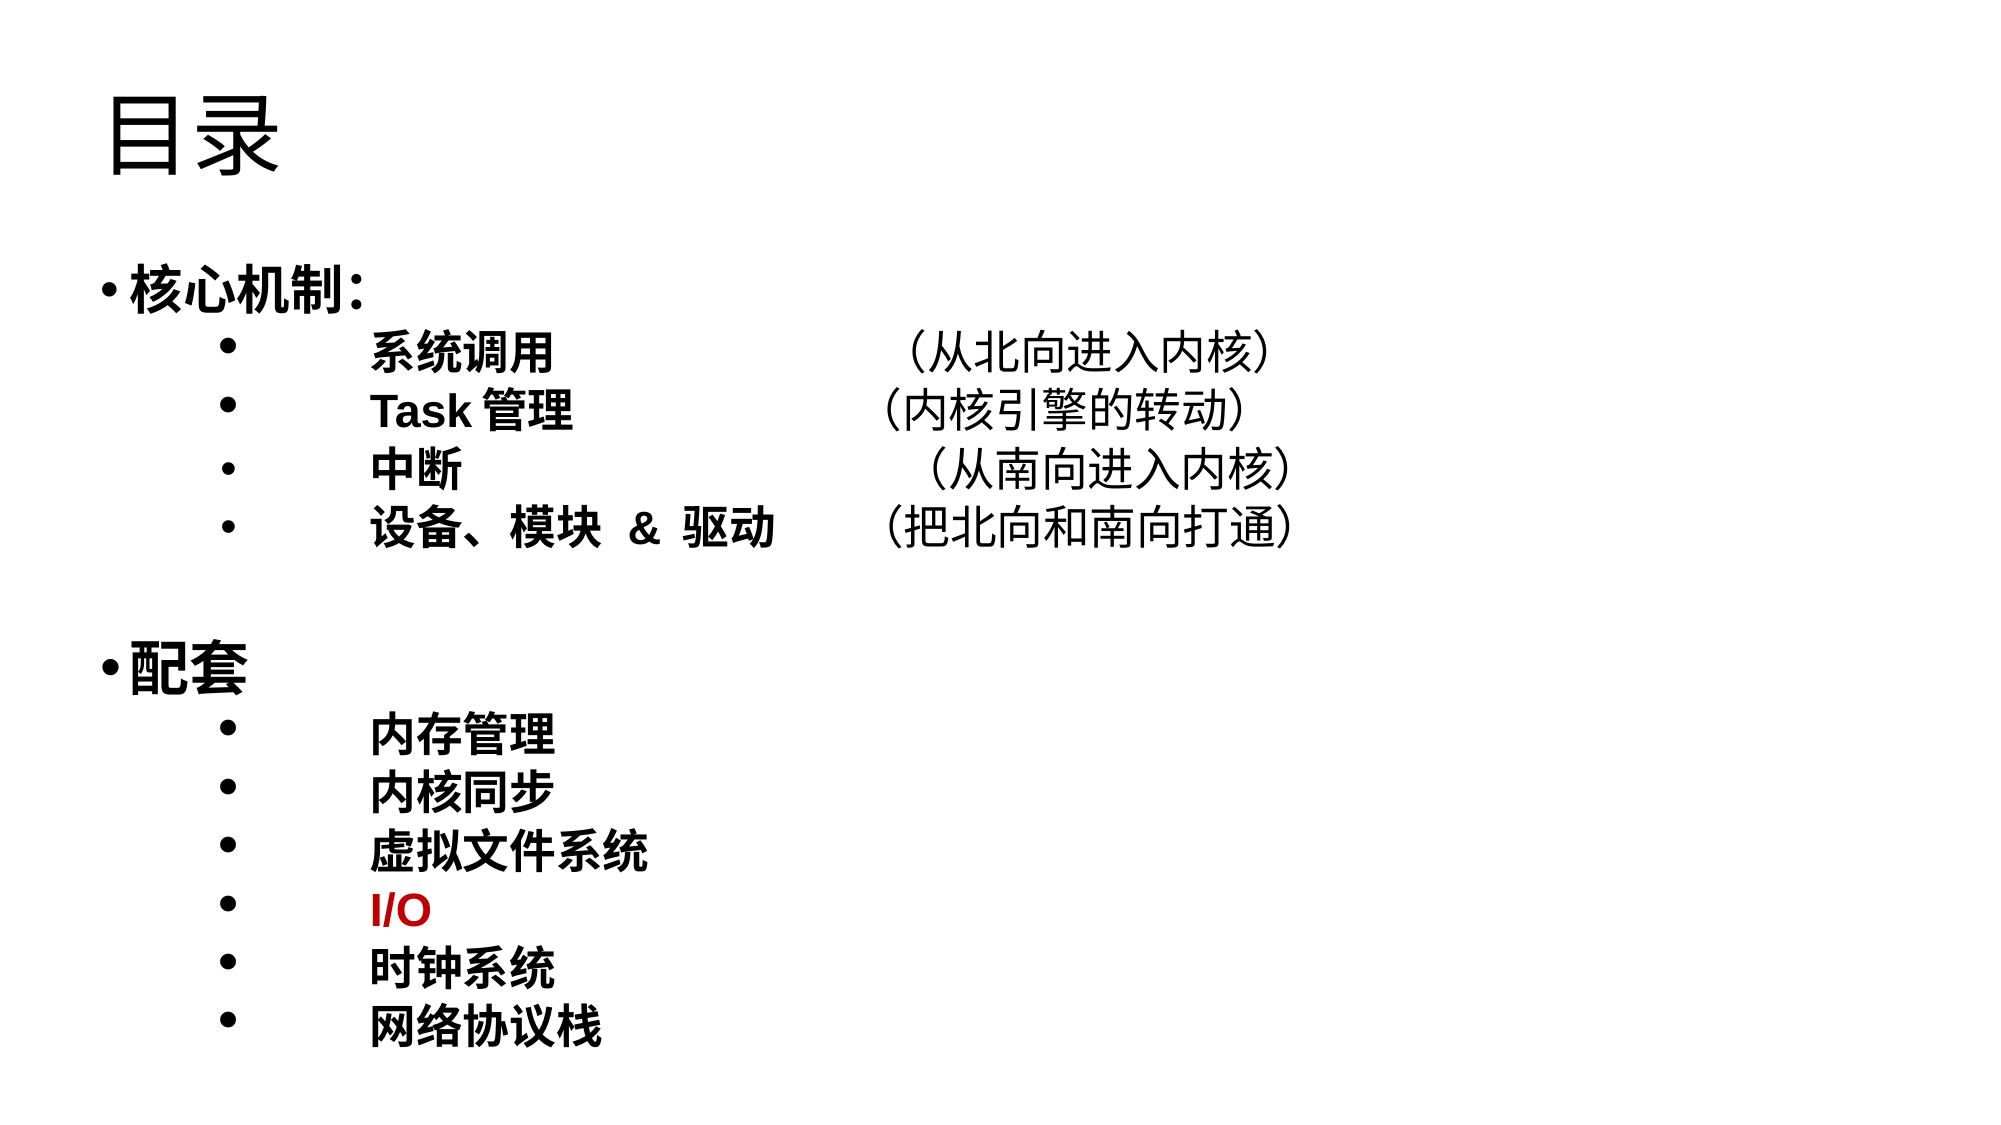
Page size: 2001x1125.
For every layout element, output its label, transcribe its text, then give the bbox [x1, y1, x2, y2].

text_box 目录 [99, 44, 1900, 232]
text_box 核心机制： 系统调用 （从北向进入内核） Task管理 （内核引擎的转动） 中断 （从南向进入内核） 设备、模块 & 驱动 （把北向和南向打通） 配套 内存管理 内核同步 虚拟文件系统 I/O 时钟系统 网络协议栈 [99, 263, 1900, 1061]
